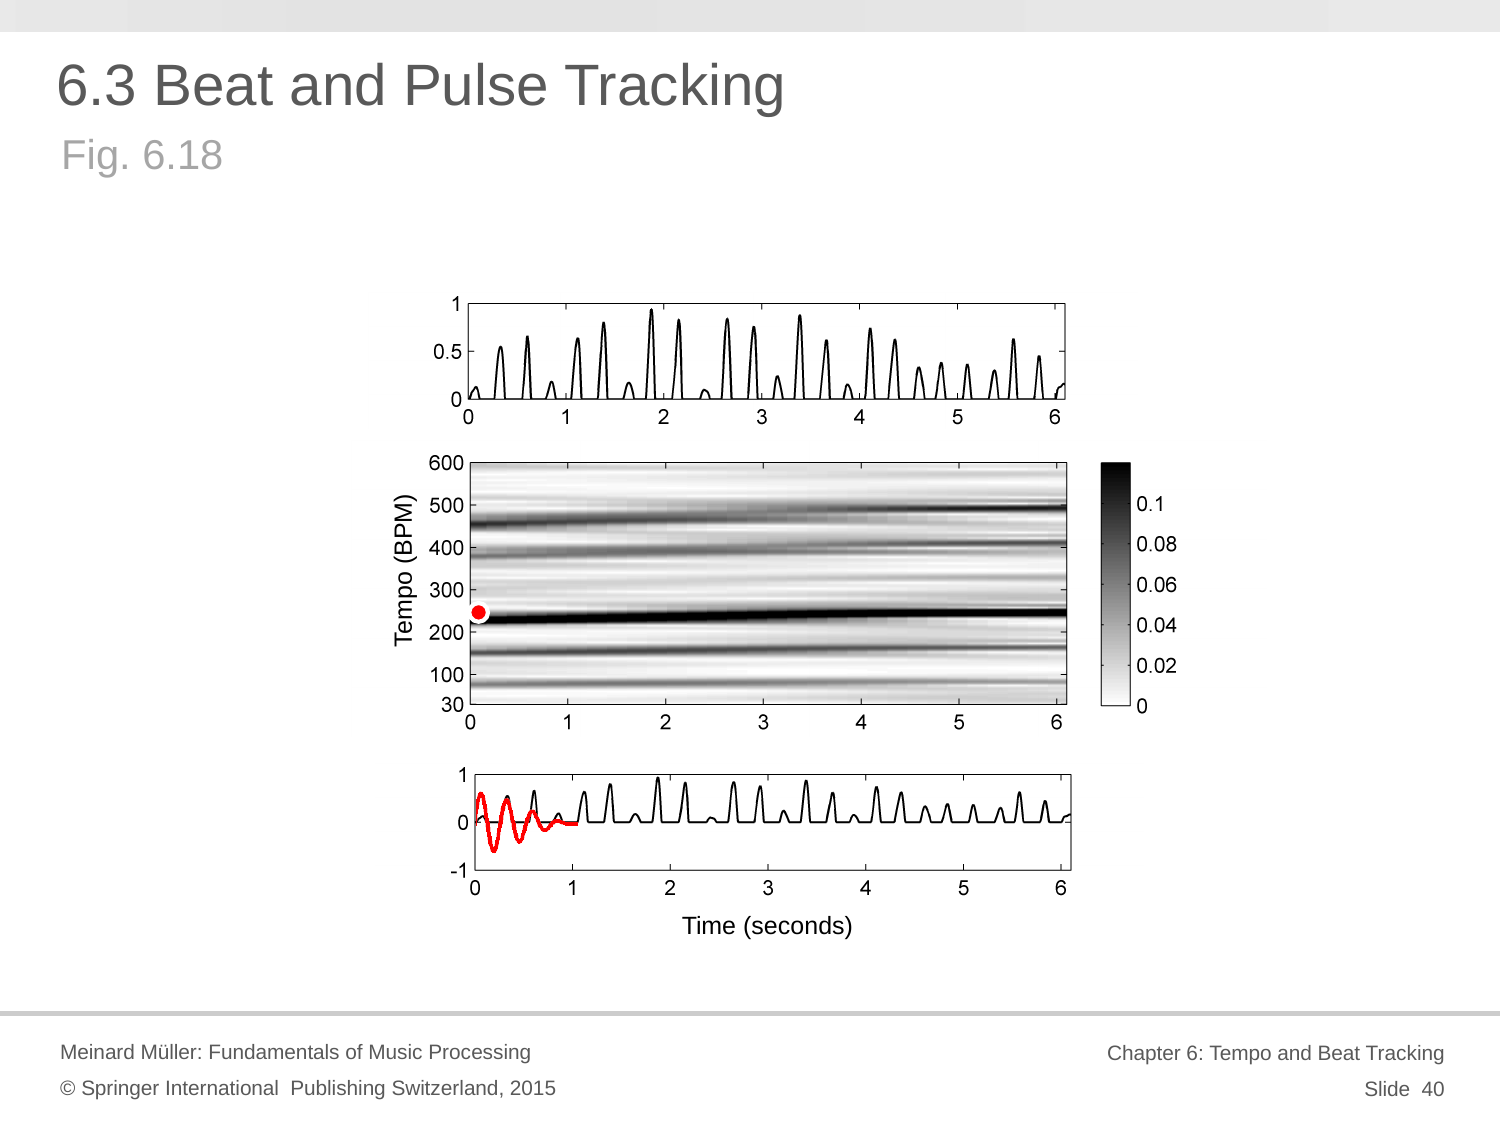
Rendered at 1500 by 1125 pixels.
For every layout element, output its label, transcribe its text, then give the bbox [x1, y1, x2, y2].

list Fig. 6.18 [46, 115, 276, 198]
picture [368, 292, 1138, 429]
picture [351, 440, 1267, 737]
text_box Time (seconds) [666, 907, 869, 947]
picture [374, 763, 1144, 900]
title 6.3 Beat and Pulse Tracking [40, 39, 1448, 133]
picture [0, 0, 1500, 32]
